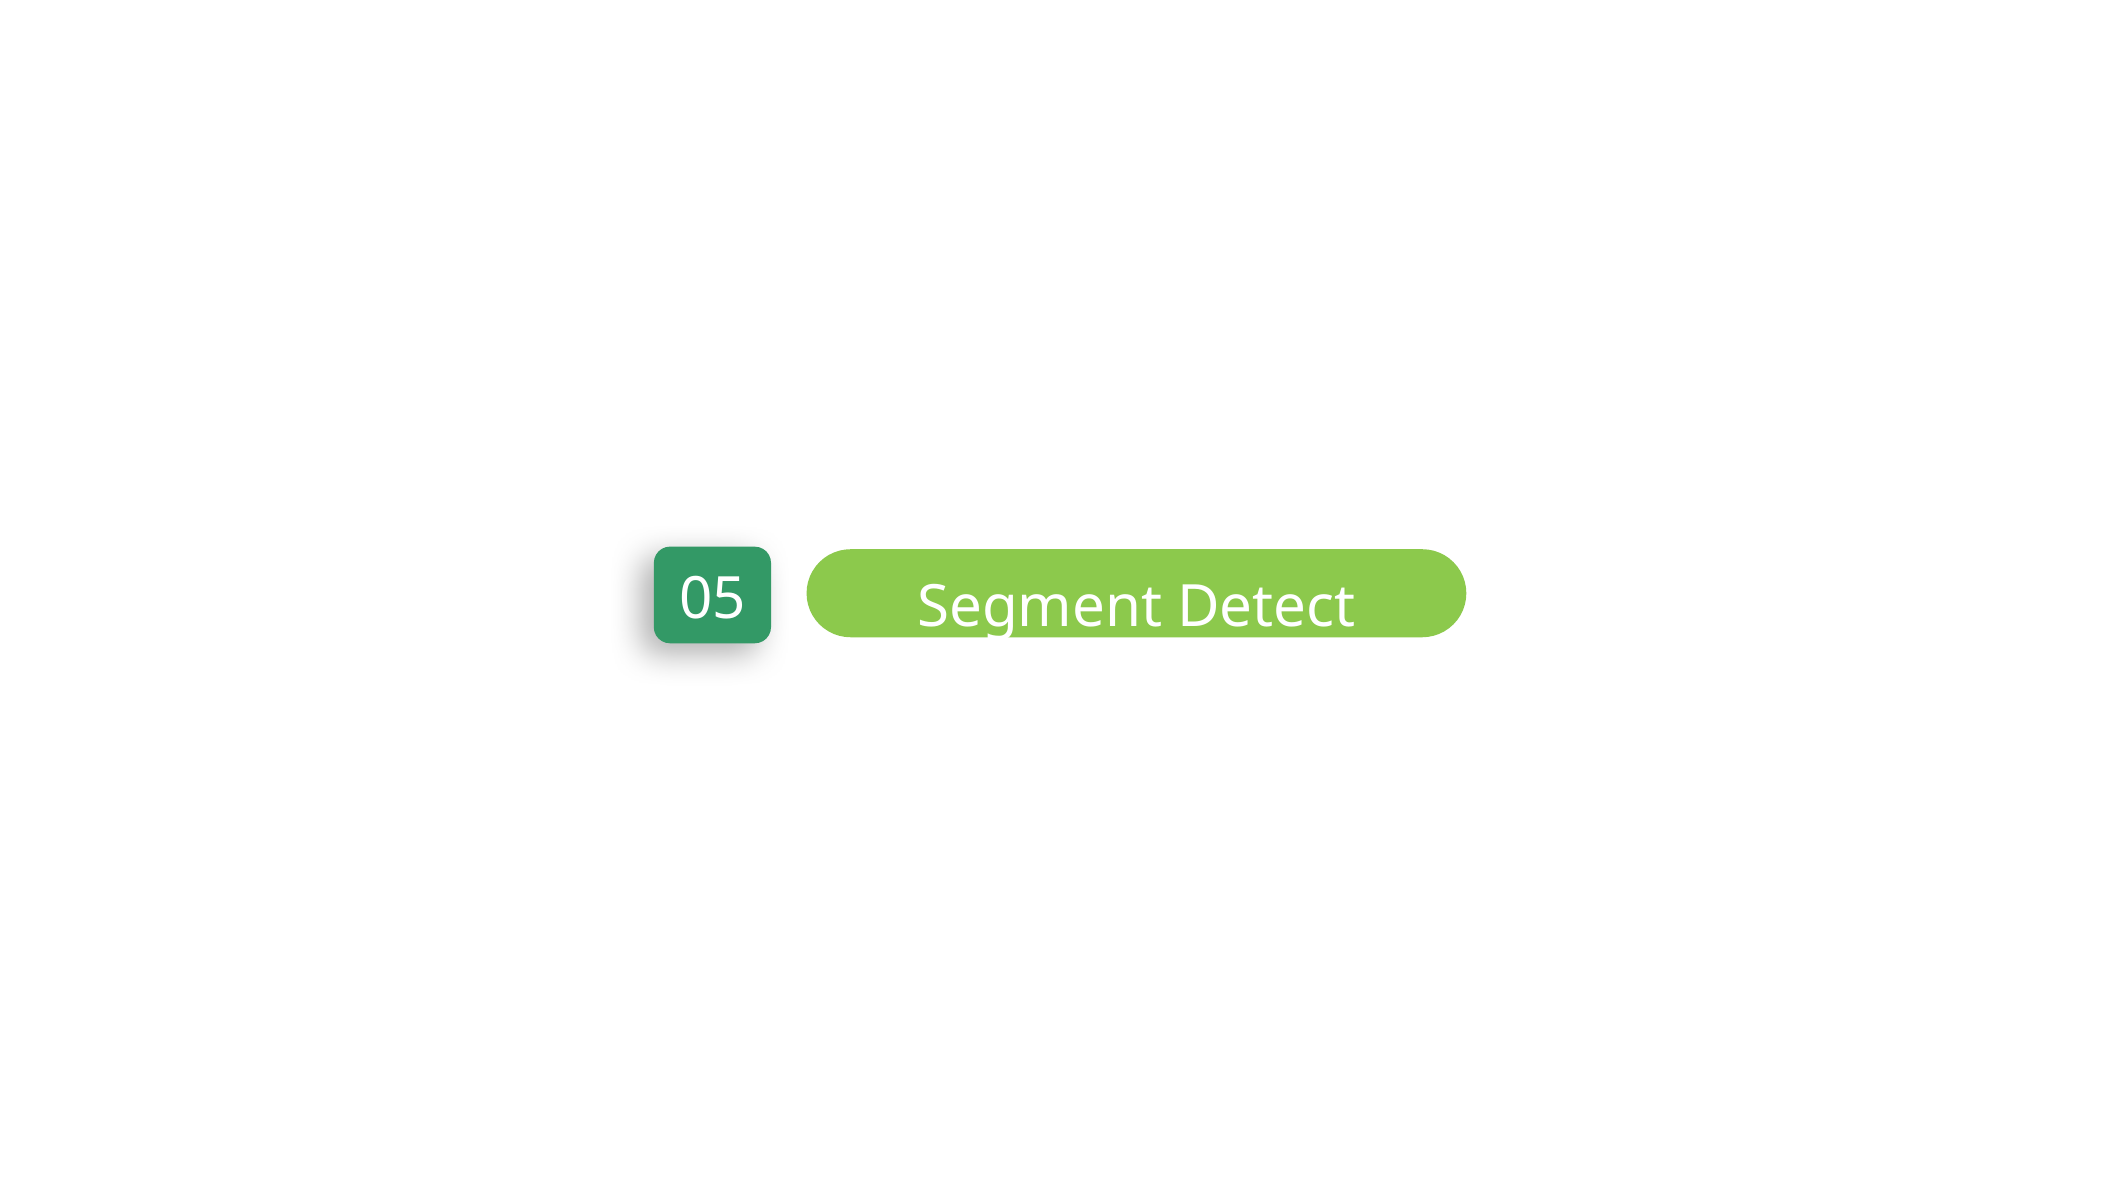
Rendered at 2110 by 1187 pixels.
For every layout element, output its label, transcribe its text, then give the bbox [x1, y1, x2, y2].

text_box [1371, 548, 1468, 639]
text_box 05 [652, 545, 773, 645]
text_box [805, 548, 902, 639]
text_box Segment Detect [902, 546, 1371, 646]
